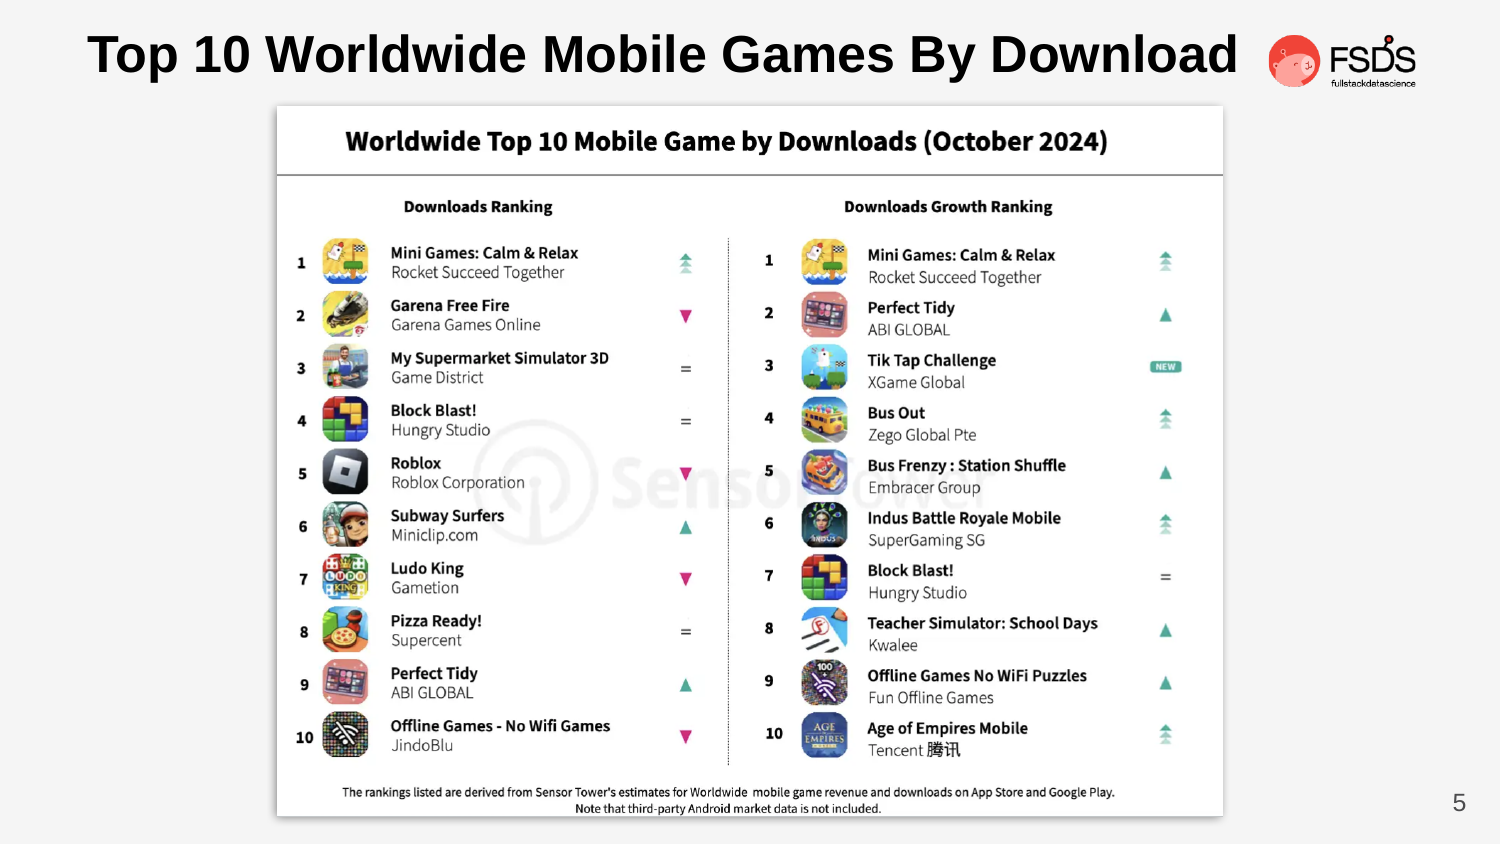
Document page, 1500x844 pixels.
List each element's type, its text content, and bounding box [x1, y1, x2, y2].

text_box 5 [1414, 786, 1467, 817]
picture [276, 106, 1223, 818]
text_box [1268, 34, 1416, 87]
text_box Top 10 Worldwide Mobile Games By Download [87, 33, 1263, 83]
